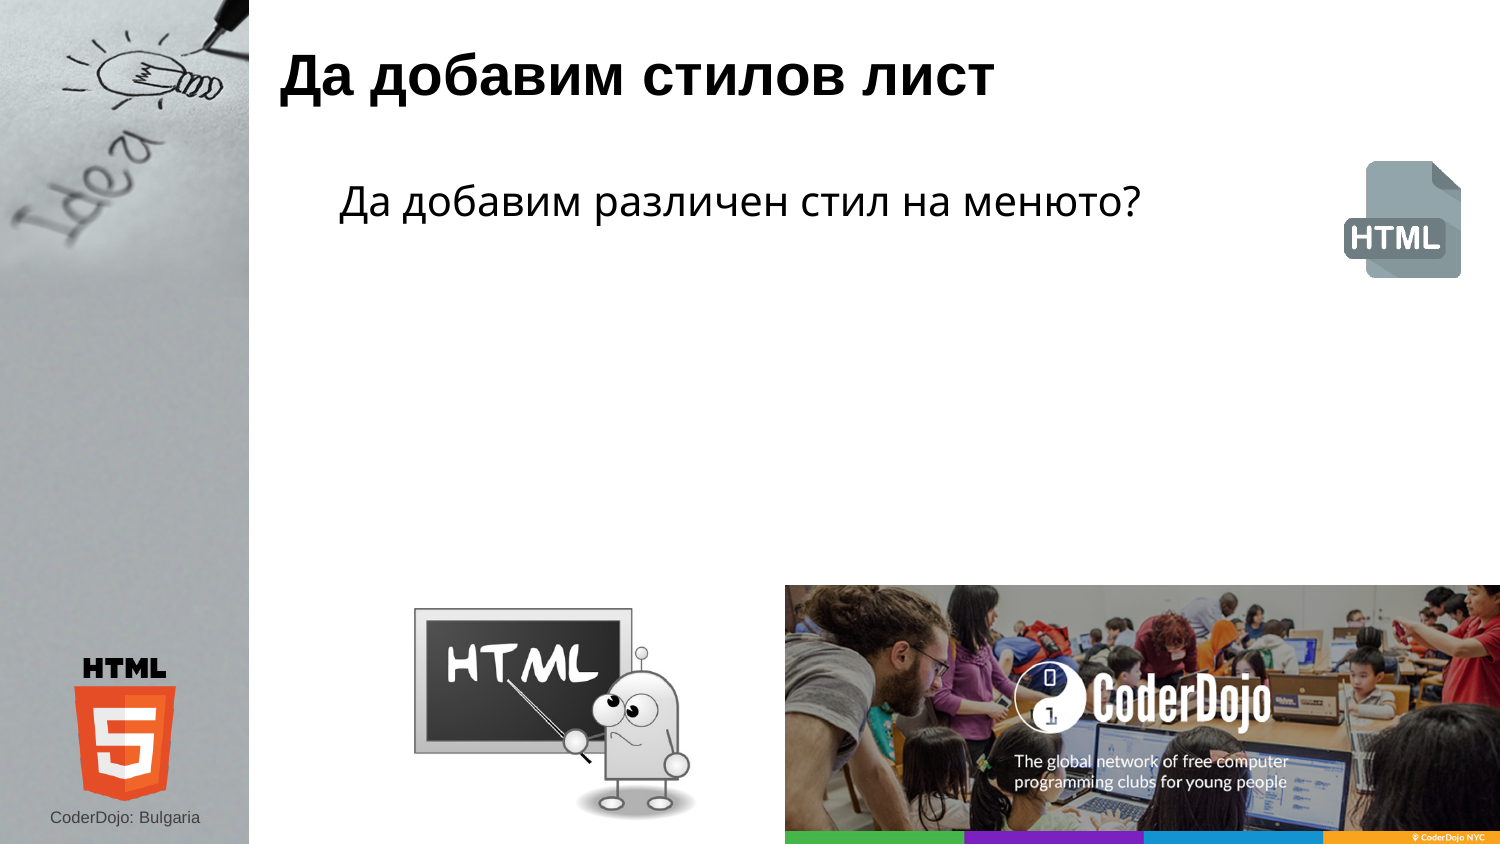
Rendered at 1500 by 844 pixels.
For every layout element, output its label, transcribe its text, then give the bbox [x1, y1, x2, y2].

text_box CoderDojo: Bulgaria [35, 799, 780, 835]
title Да добавим стилов лист [265, 0, 1500, 146]
list Да добавим различен стил на менюто? [324, 161, 1343, 238]
picture [0, 0, 1500, 844]
